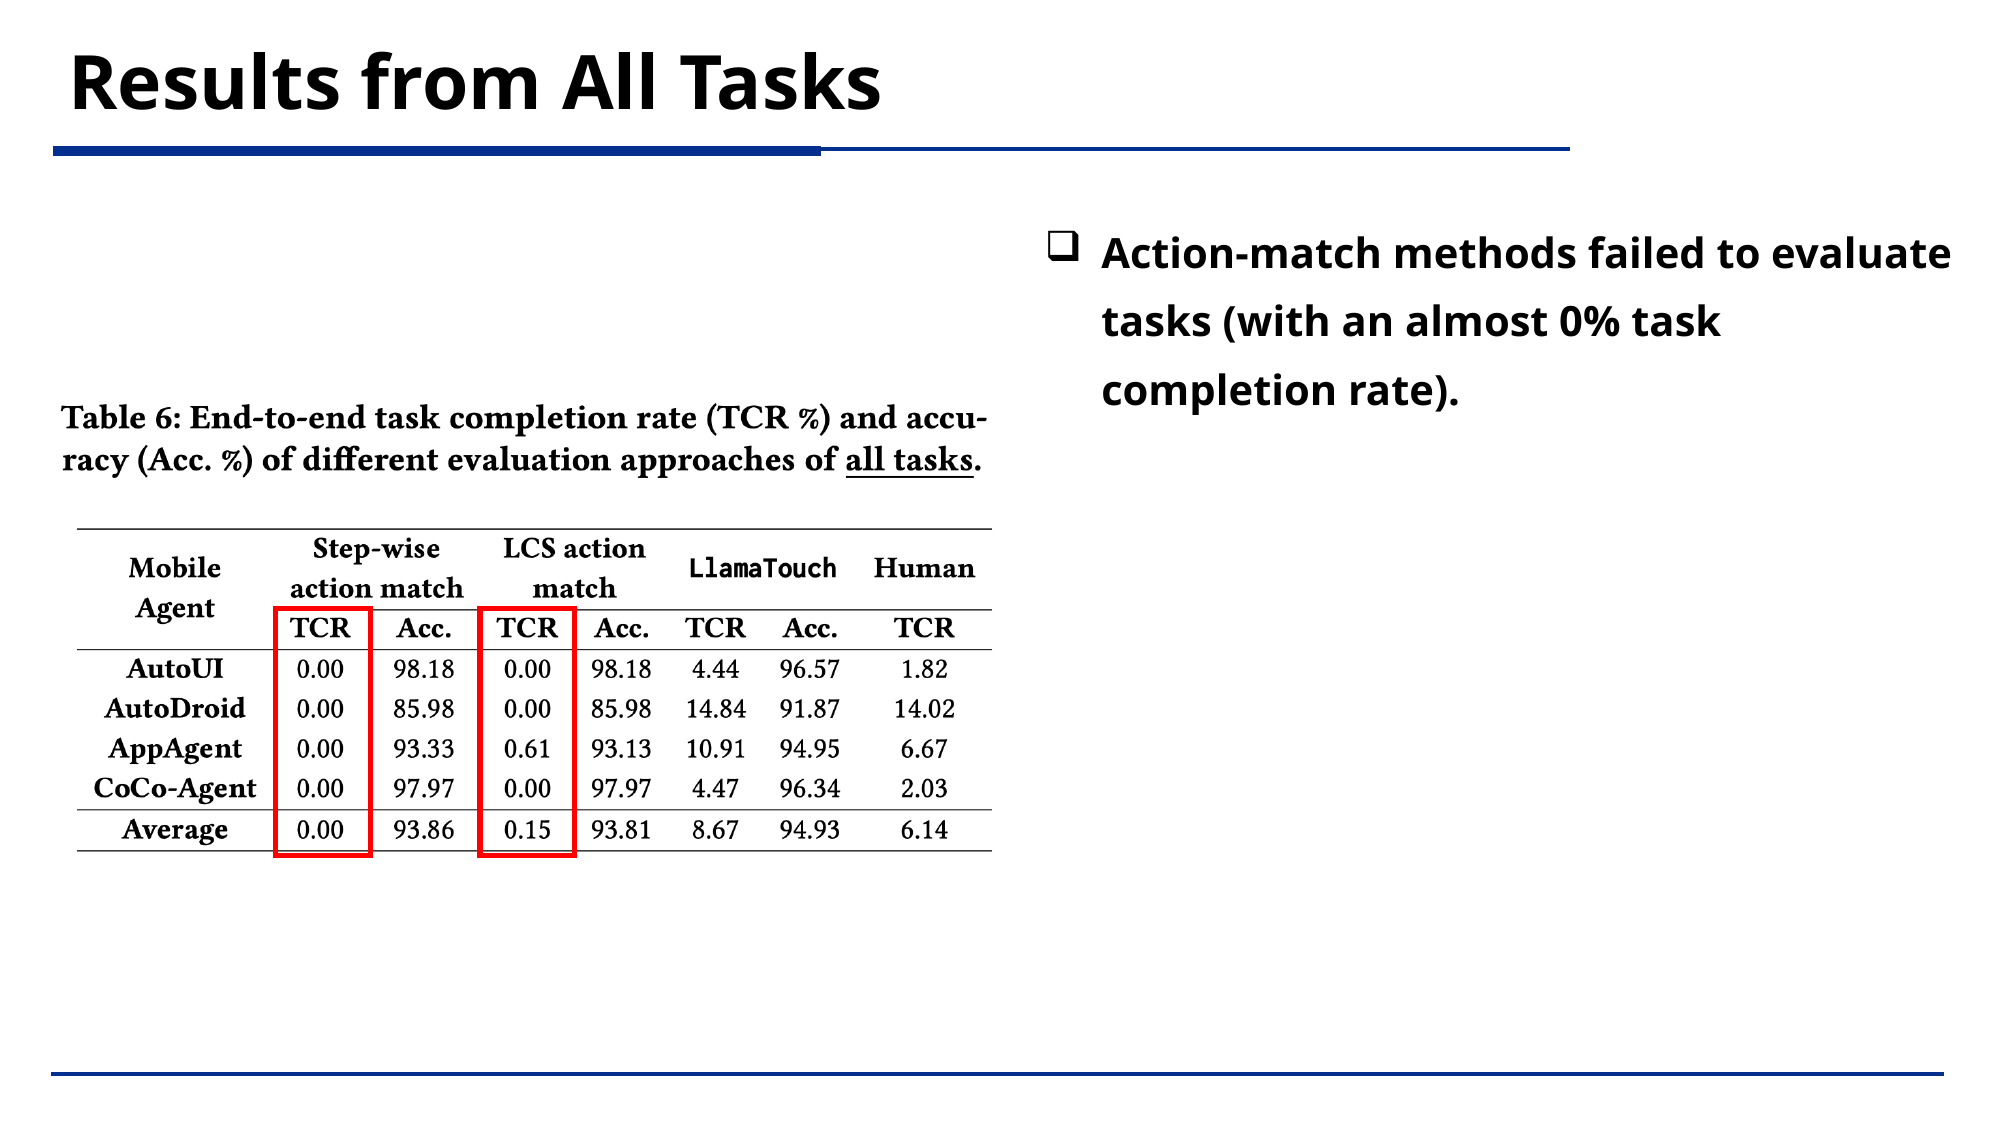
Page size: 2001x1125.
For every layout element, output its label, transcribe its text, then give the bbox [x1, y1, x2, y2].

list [54, 393, 1000, 859]
title Results from All Tasks [53, 15, 1947, 143]
text_box Action-match methods failed to evaluate tasks (with an almost 0% task completion rate). [1030, 201, 1976, 421]
